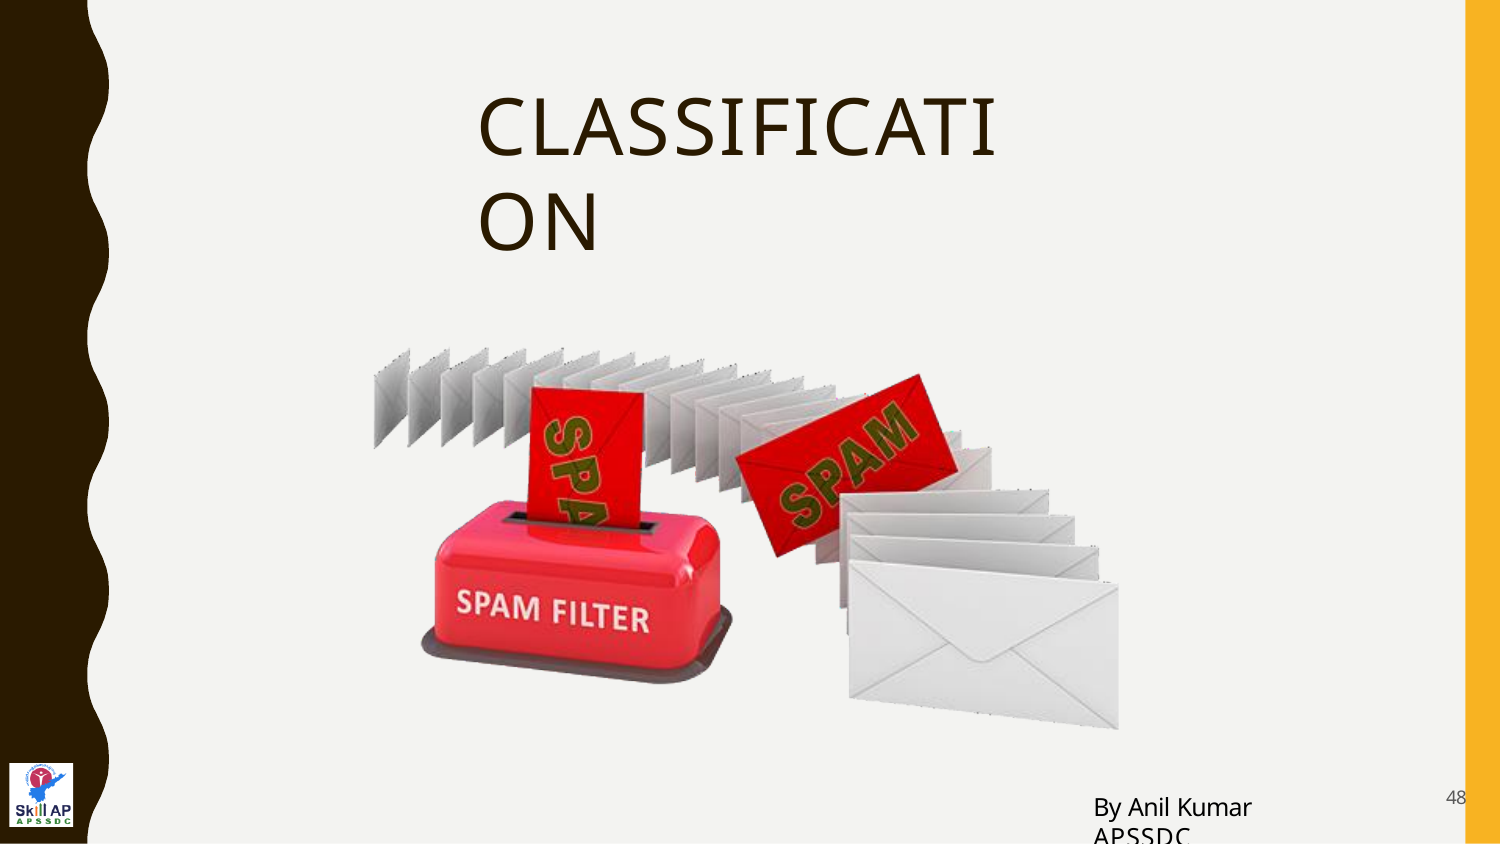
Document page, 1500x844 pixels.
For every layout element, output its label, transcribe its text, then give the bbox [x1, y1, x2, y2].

text_box [1439, 784, 1472, 811]
title CLASSIFICATION [474, 74, 1023, 267]
text_box [9, 763, 74, 827]
footer By Anil Kumar APSSDC [1091, 790, 1334, 844]
text_box [280, 321, 1249, 760]
